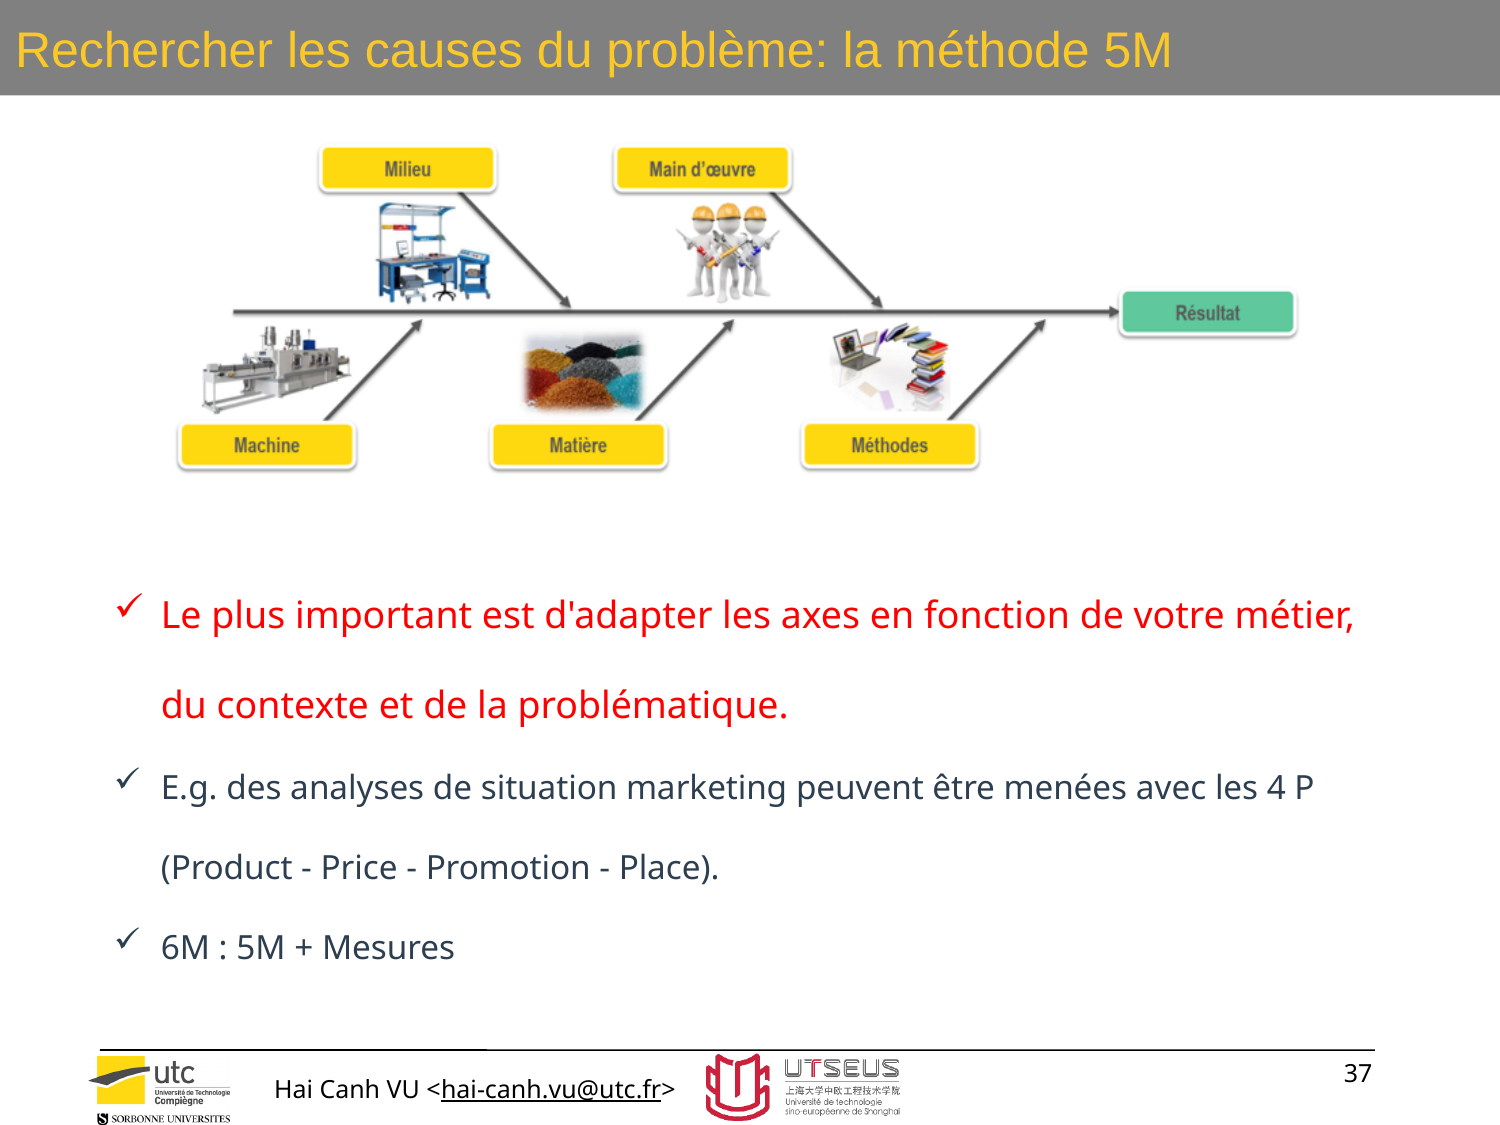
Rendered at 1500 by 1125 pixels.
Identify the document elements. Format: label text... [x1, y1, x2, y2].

text_box Le plus important est d'adapter les axes en fonction de votre métier, du contexte et de la problématique. E.g. des analyses de situation marketing peuvent être menées avec les 4 P (Product - Price - Promotion - Place). 6M : 5M + Mesures [99, 538, 1381, 974]
slide_number 37 [1074, 1049, 1388, 1125]
picture [702, 1047, 903, 1125]
title Rechercher les causes du problème: la méthode 5M [0, 0, 1500, 96]
picture [88, 1056, 230, 1125]
picture [159, 133, 1321, 486]
